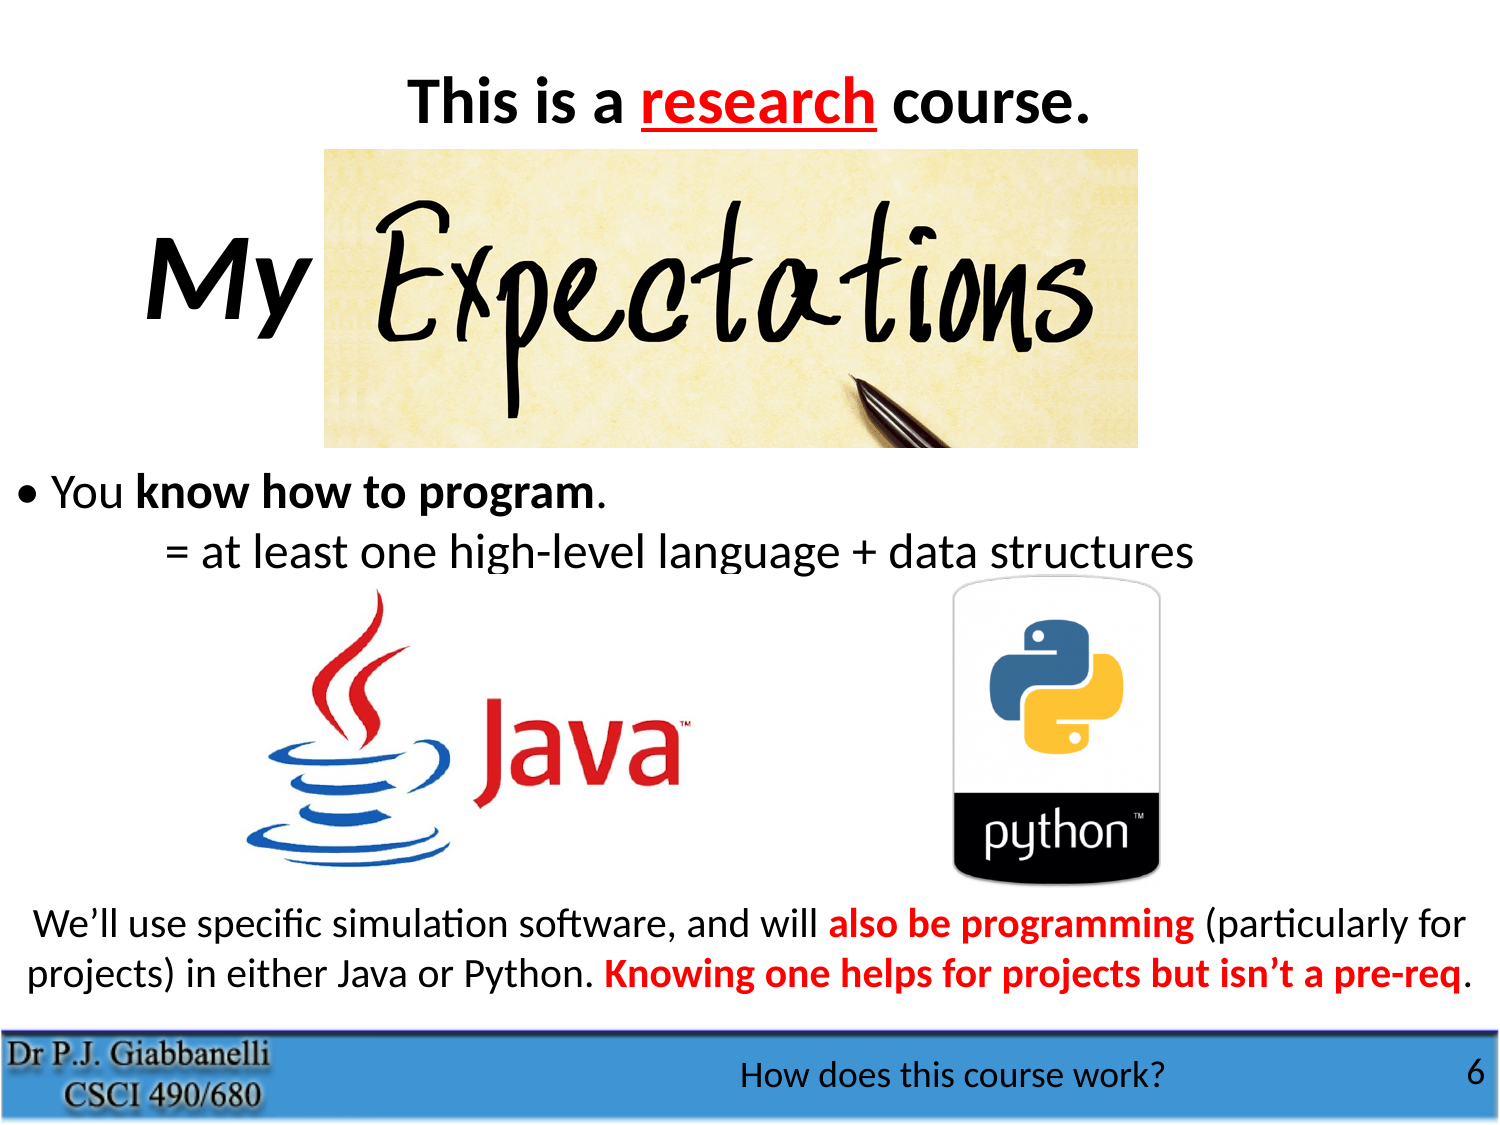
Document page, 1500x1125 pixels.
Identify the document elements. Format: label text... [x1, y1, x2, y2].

text_box • You know how to program. = at least one high-level language + data structures [0, 451, 1500, 586]
picture [0, 1026, 1500, 1125]
text_box My [0, 187, 319, 353]
picture [899, 574, 1213, 888]
picture [324, 149, 1138, 448]
picture [199, 574, 746, 911]
text_box We’ll use specific simulation software, and will also be programming (particularly for projects) in either Java or Python. Knowing one helps for projects but isn’t a pre-req. [0, 888, 1500, 1004]
text_box This is a research course. [0, 49, 1500, 145]
